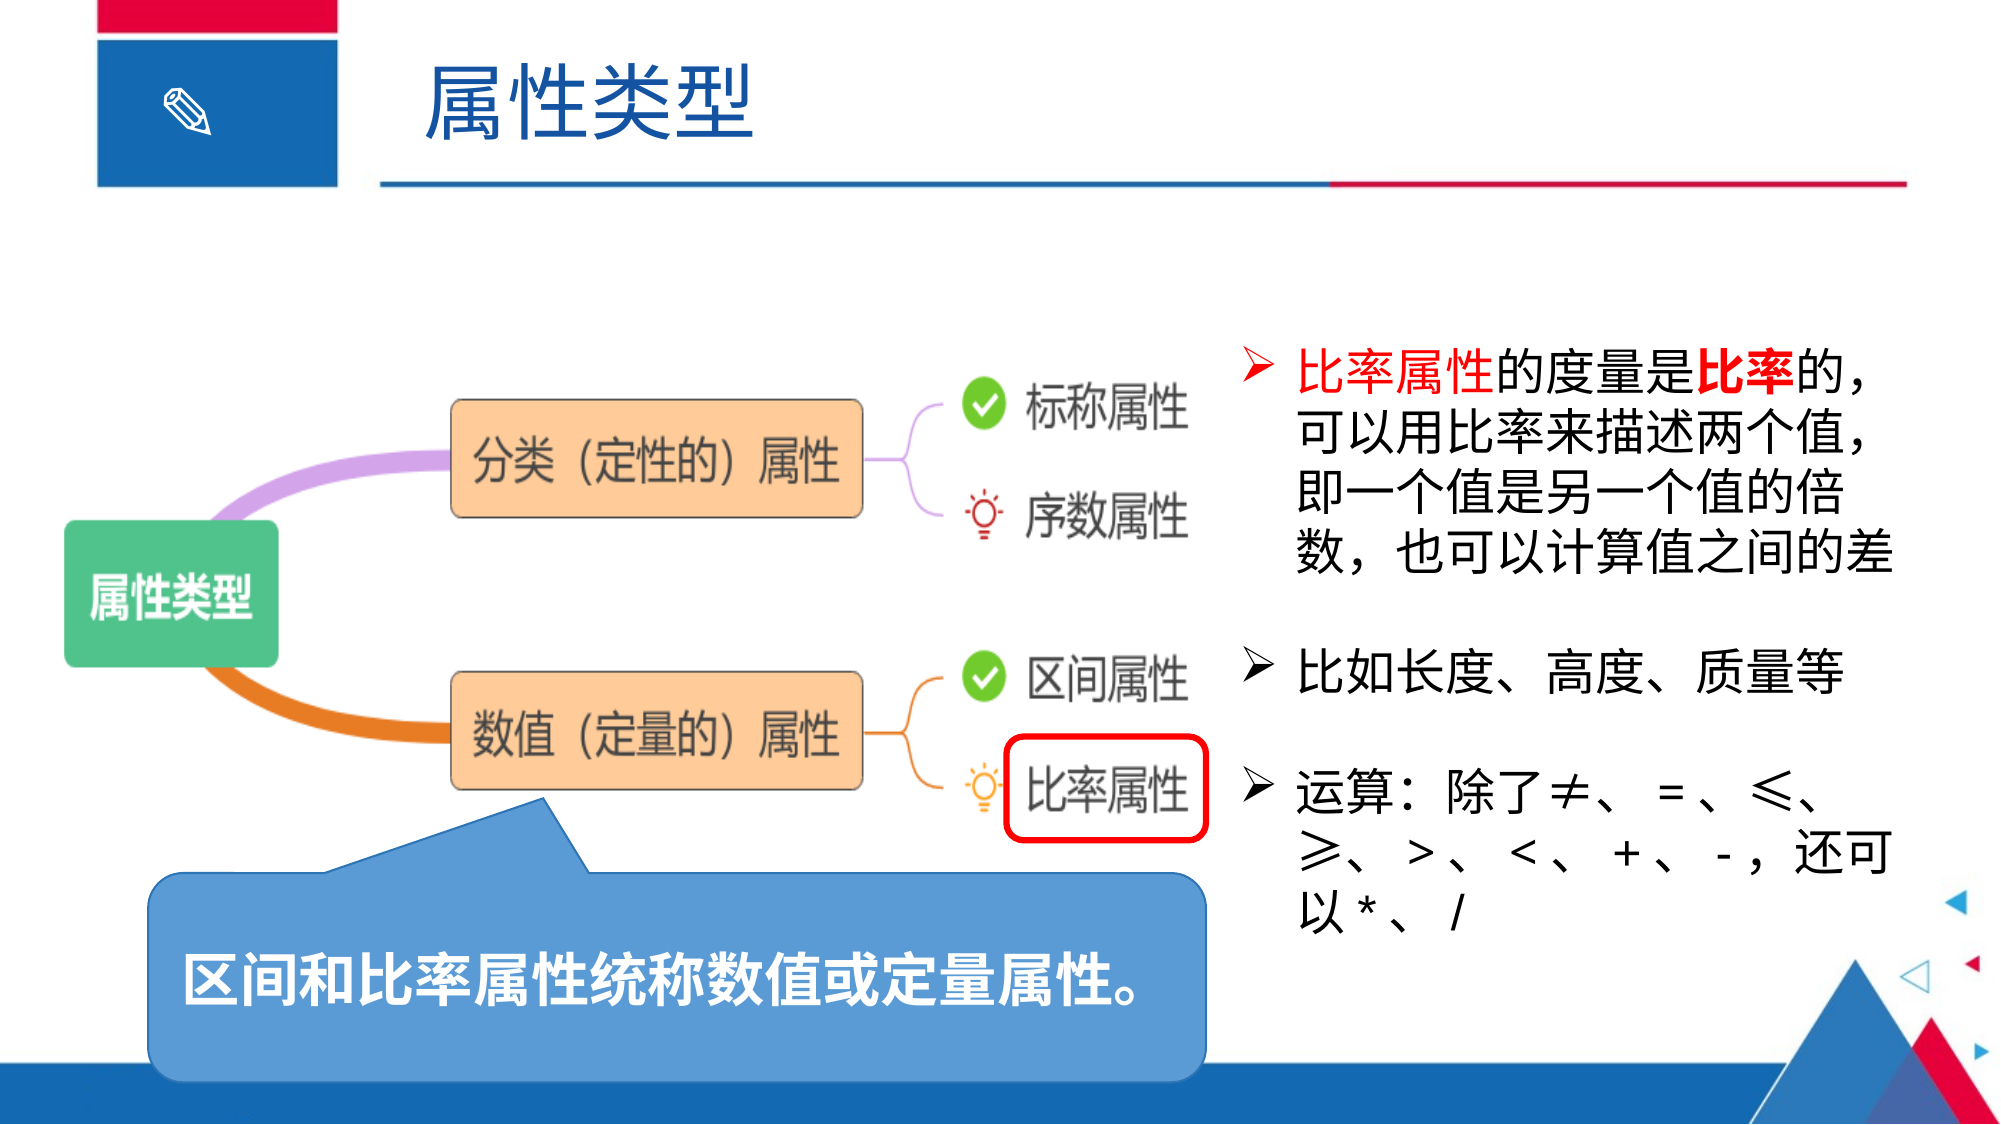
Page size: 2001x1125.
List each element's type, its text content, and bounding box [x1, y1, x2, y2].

picture [0, 0, 2000, 1124]
text_box 区间和比率属性统称数值或定量属性。 [147, 907, 1207, 1084]
text_box 比率属性的度量是比率的，可以用比率来描述两个值，即一个值是另一个值的倍数，也可以计算值之间的差 比如长度、高度、质量等 运算：除了≠、=、≤、≥、>、<、+、-，还可以*、/ [1224, 332, 1947, 921]
text_box 属性类型 [409, 43, 1292, 158]
